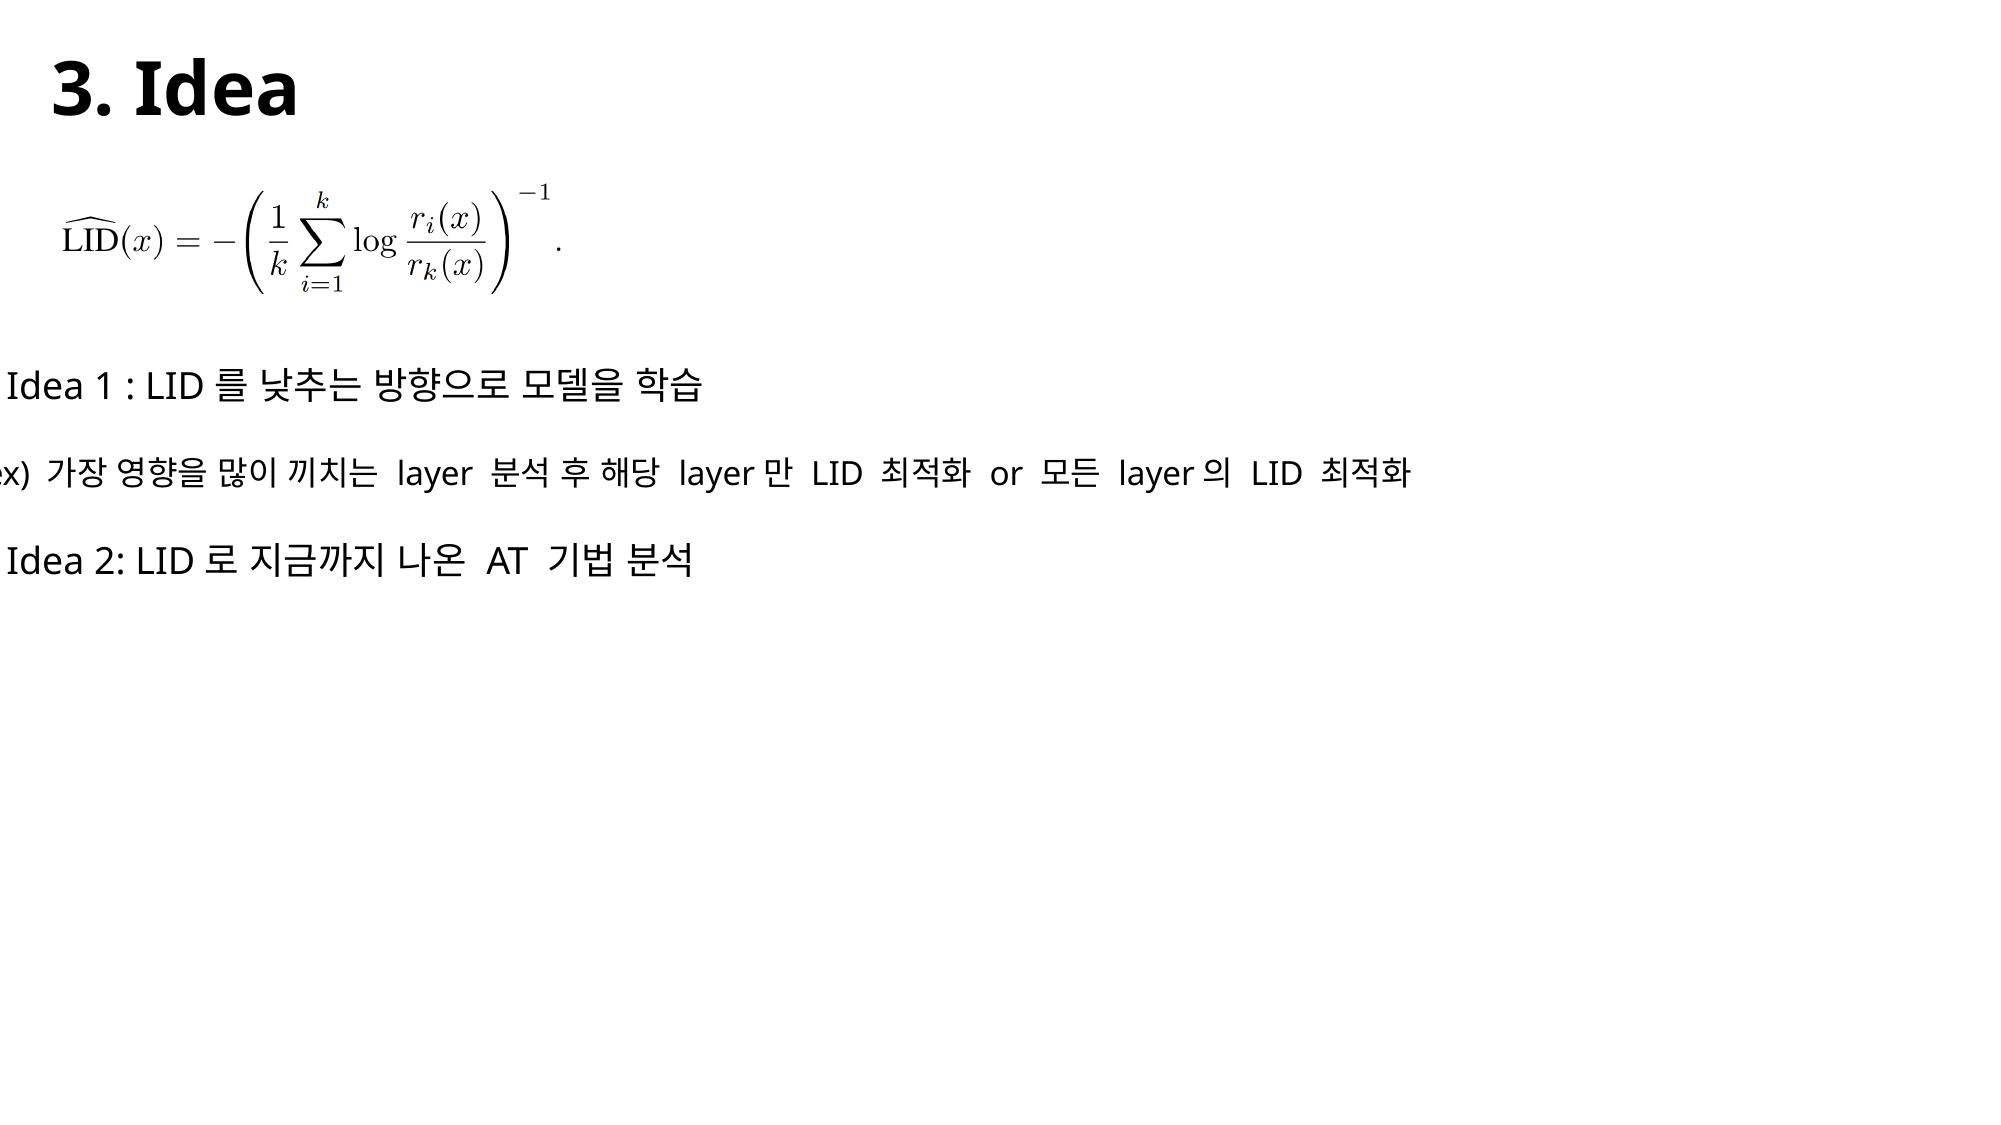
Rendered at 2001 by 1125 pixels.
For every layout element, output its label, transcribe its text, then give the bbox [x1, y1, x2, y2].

text_box 3. Idea [36, 32, 1996, 138]
text_box - Idea 1 : LID를 낮추는 방향으로 모델을 학습 ex) 가장 영향을 많이 끼치는 layer 분석 후 해당 layer만 LID 최적화 or 모든 layer의 LID 최적화 - Idea 2: LID로 지금까지 나온 AT 기법 분석 [0, 354, 1427, 589]
picture [44, 151, 585, 335]
